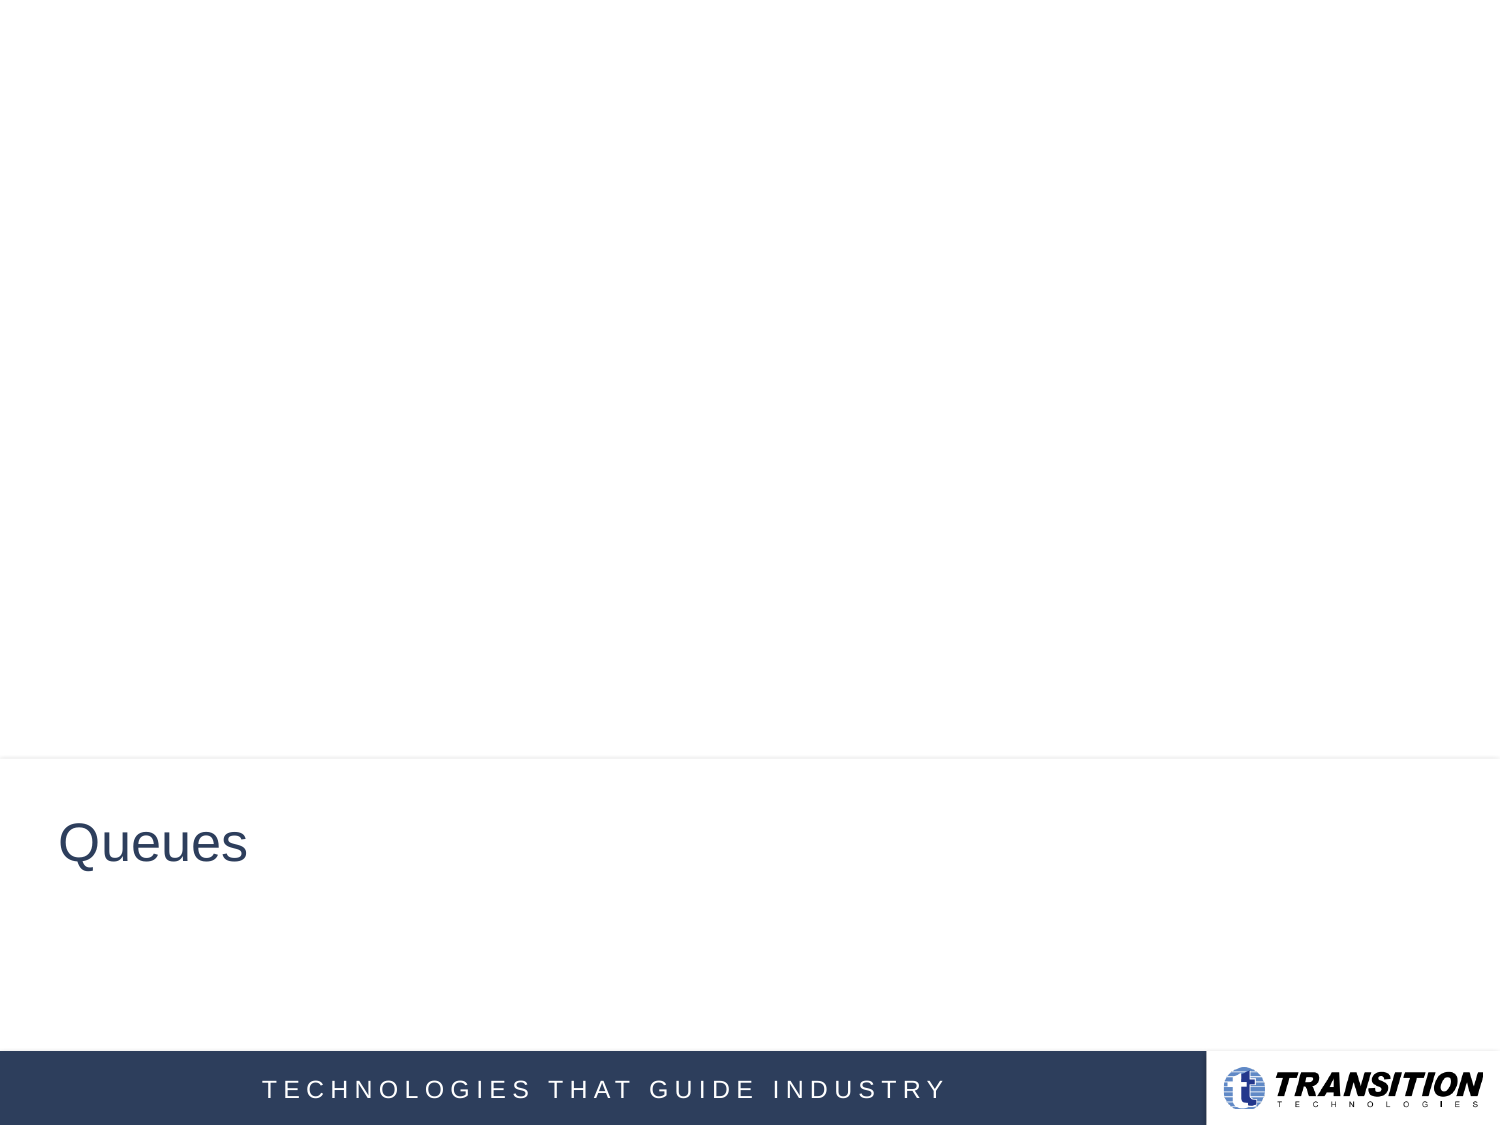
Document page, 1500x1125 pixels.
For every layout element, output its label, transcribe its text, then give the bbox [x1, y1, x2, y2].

title Queues [0, 758, 1500, 935]
